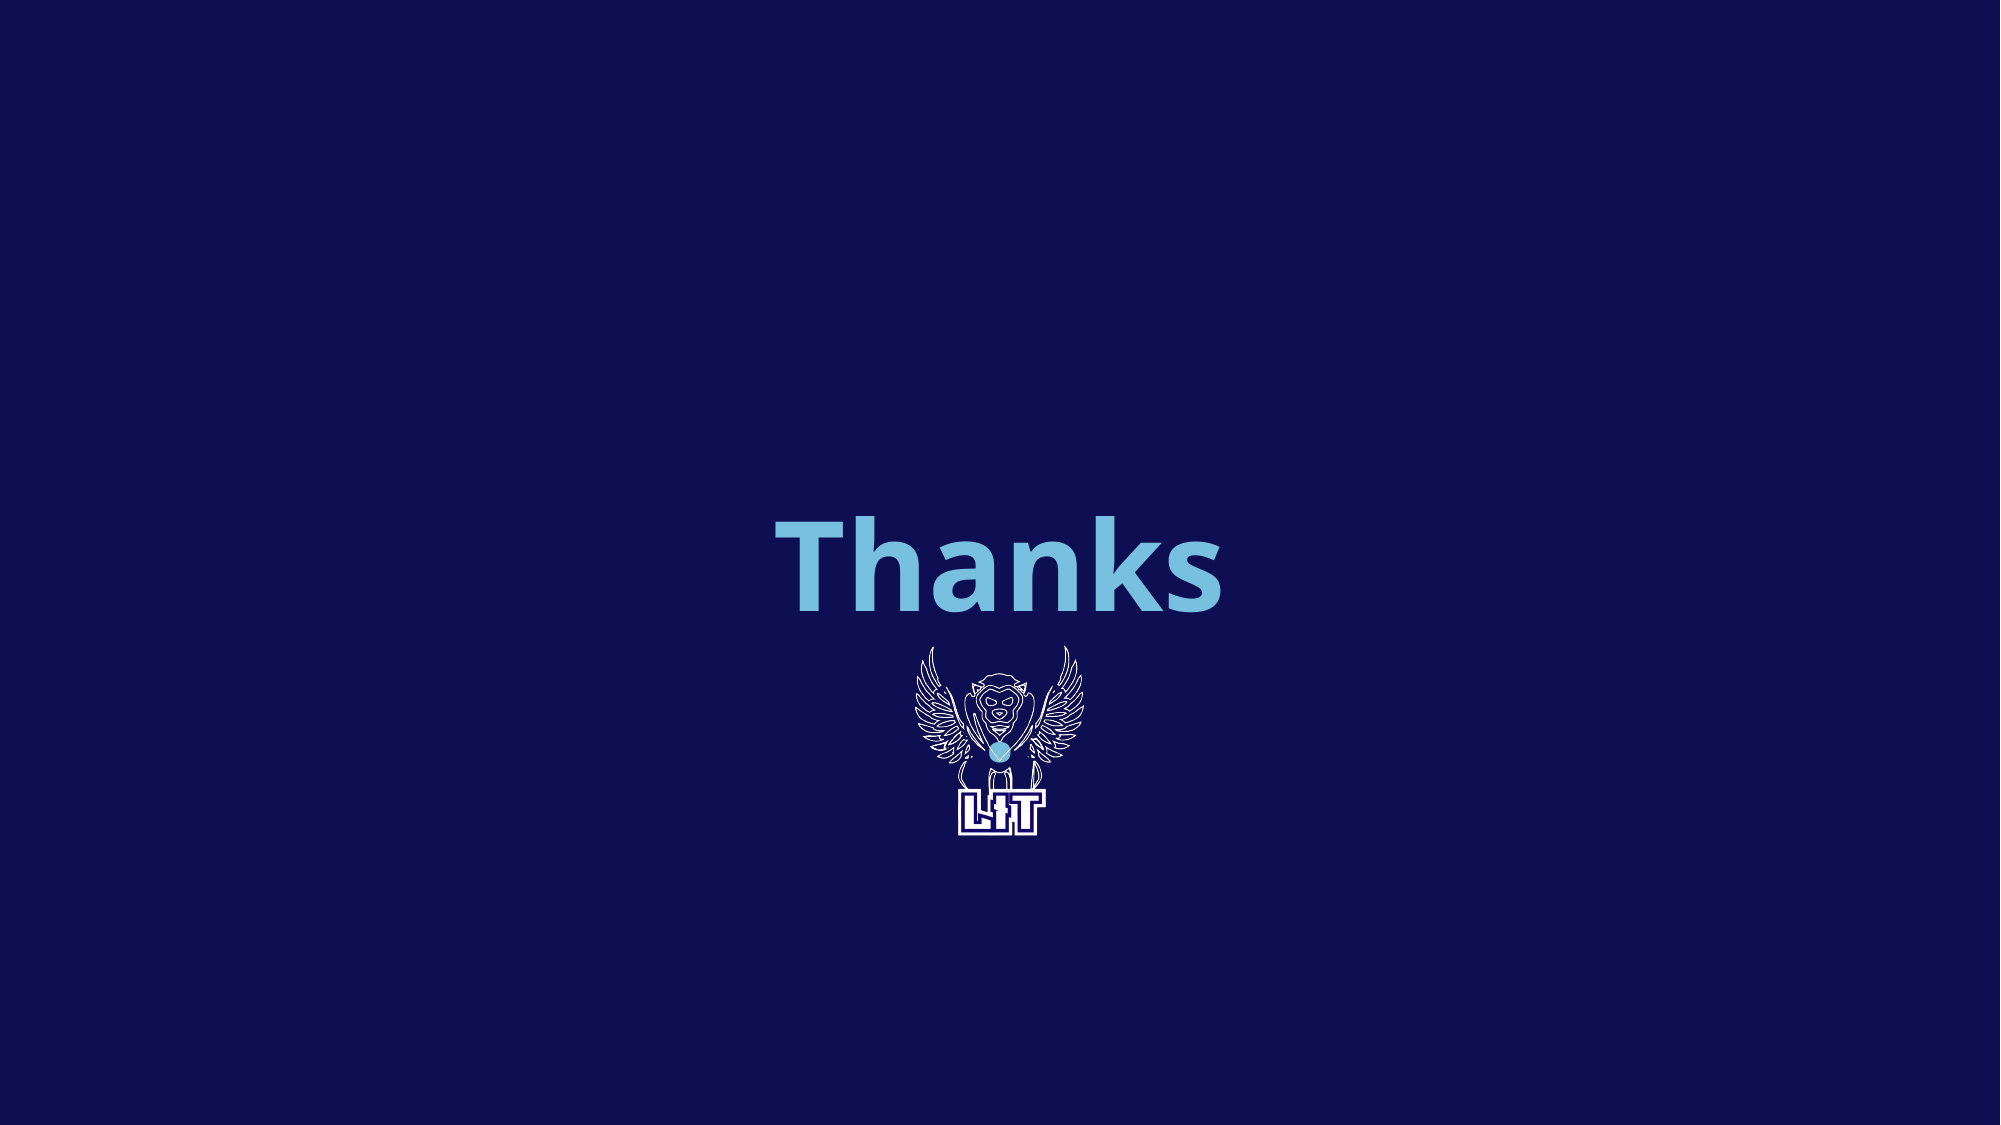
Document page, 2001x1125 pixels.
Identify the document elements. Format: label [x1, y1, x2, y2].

picture [913, 645, 1087, 842]
